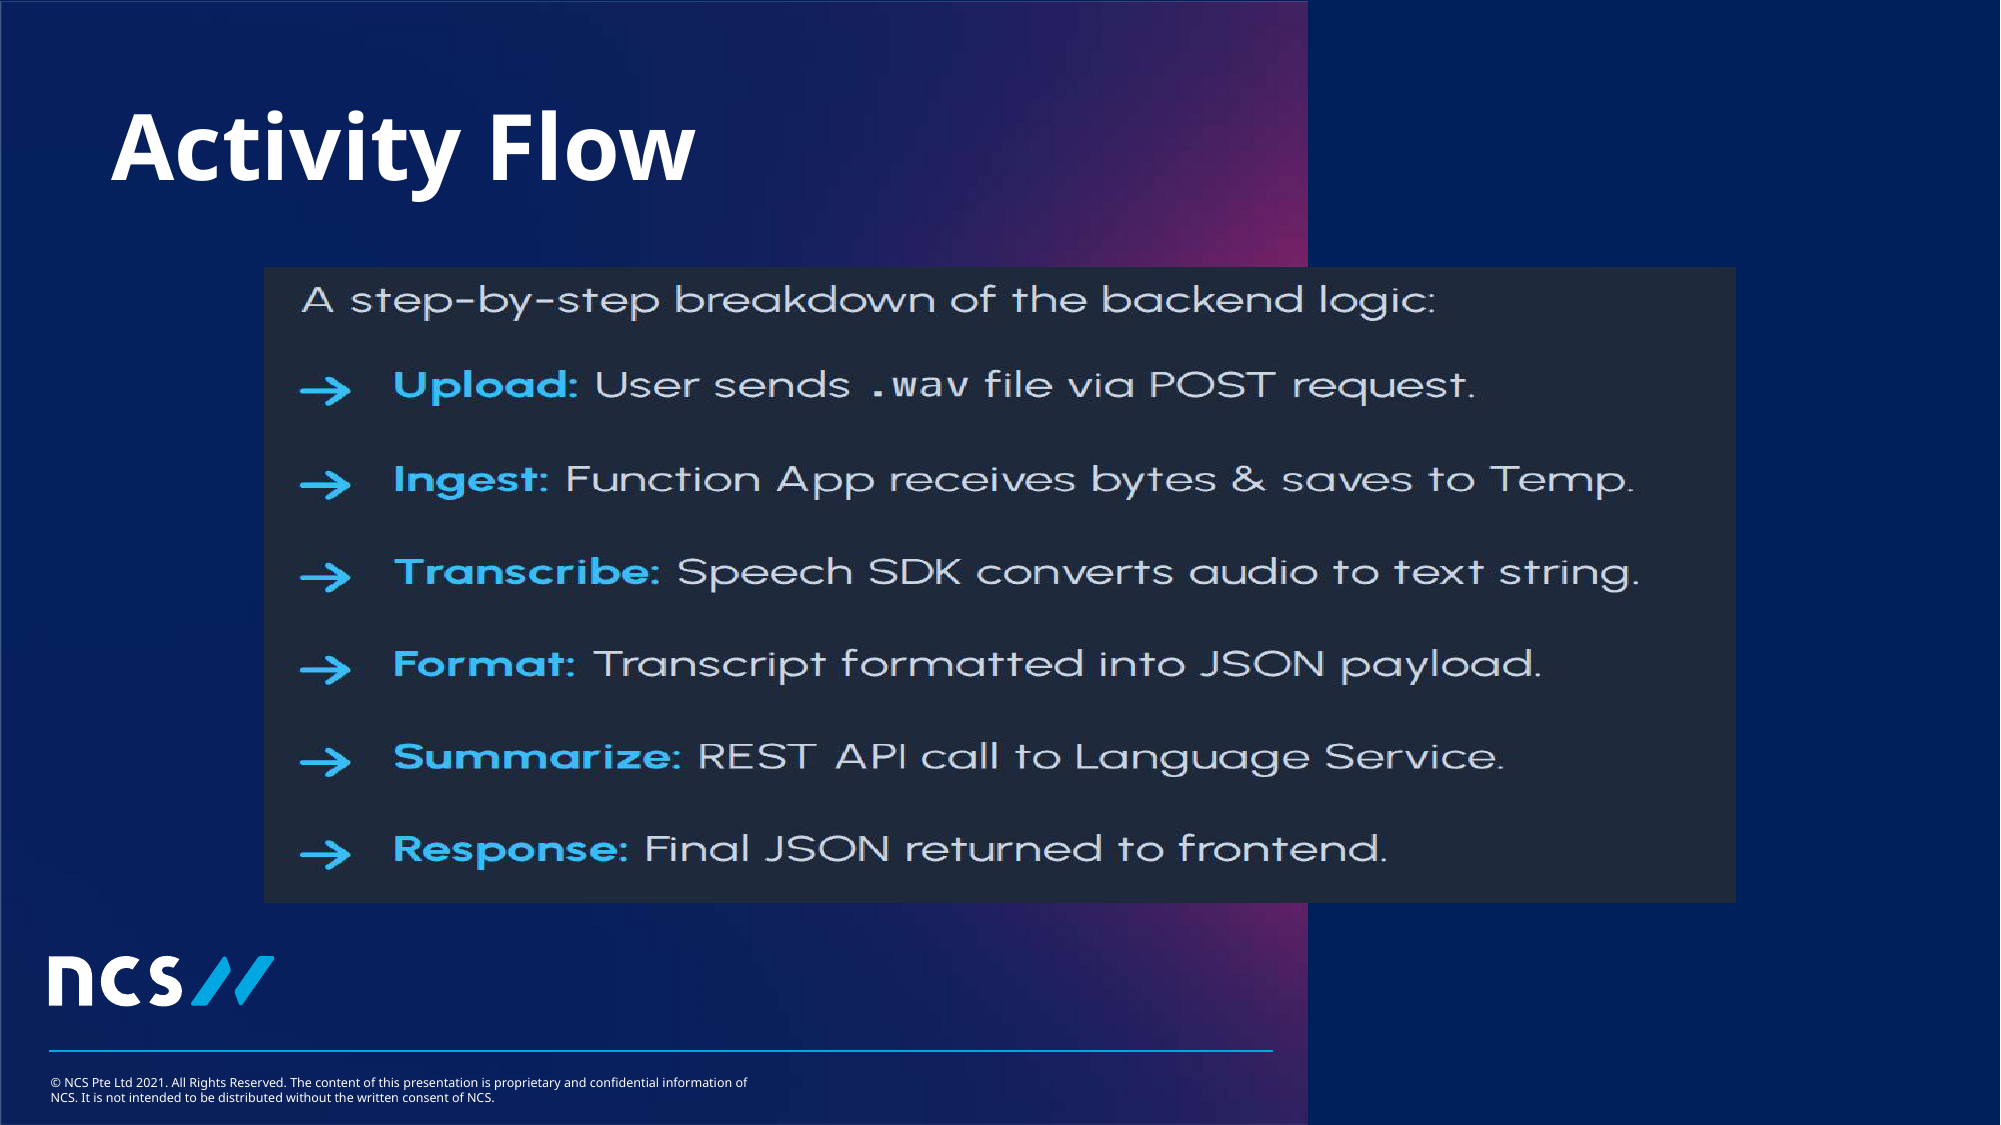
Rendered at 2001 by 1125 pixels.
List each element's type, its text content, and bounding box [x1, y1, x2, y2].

list Activity Flow [97, 93, 1179, 236]
picture [2, 2, 1737, 1124]
